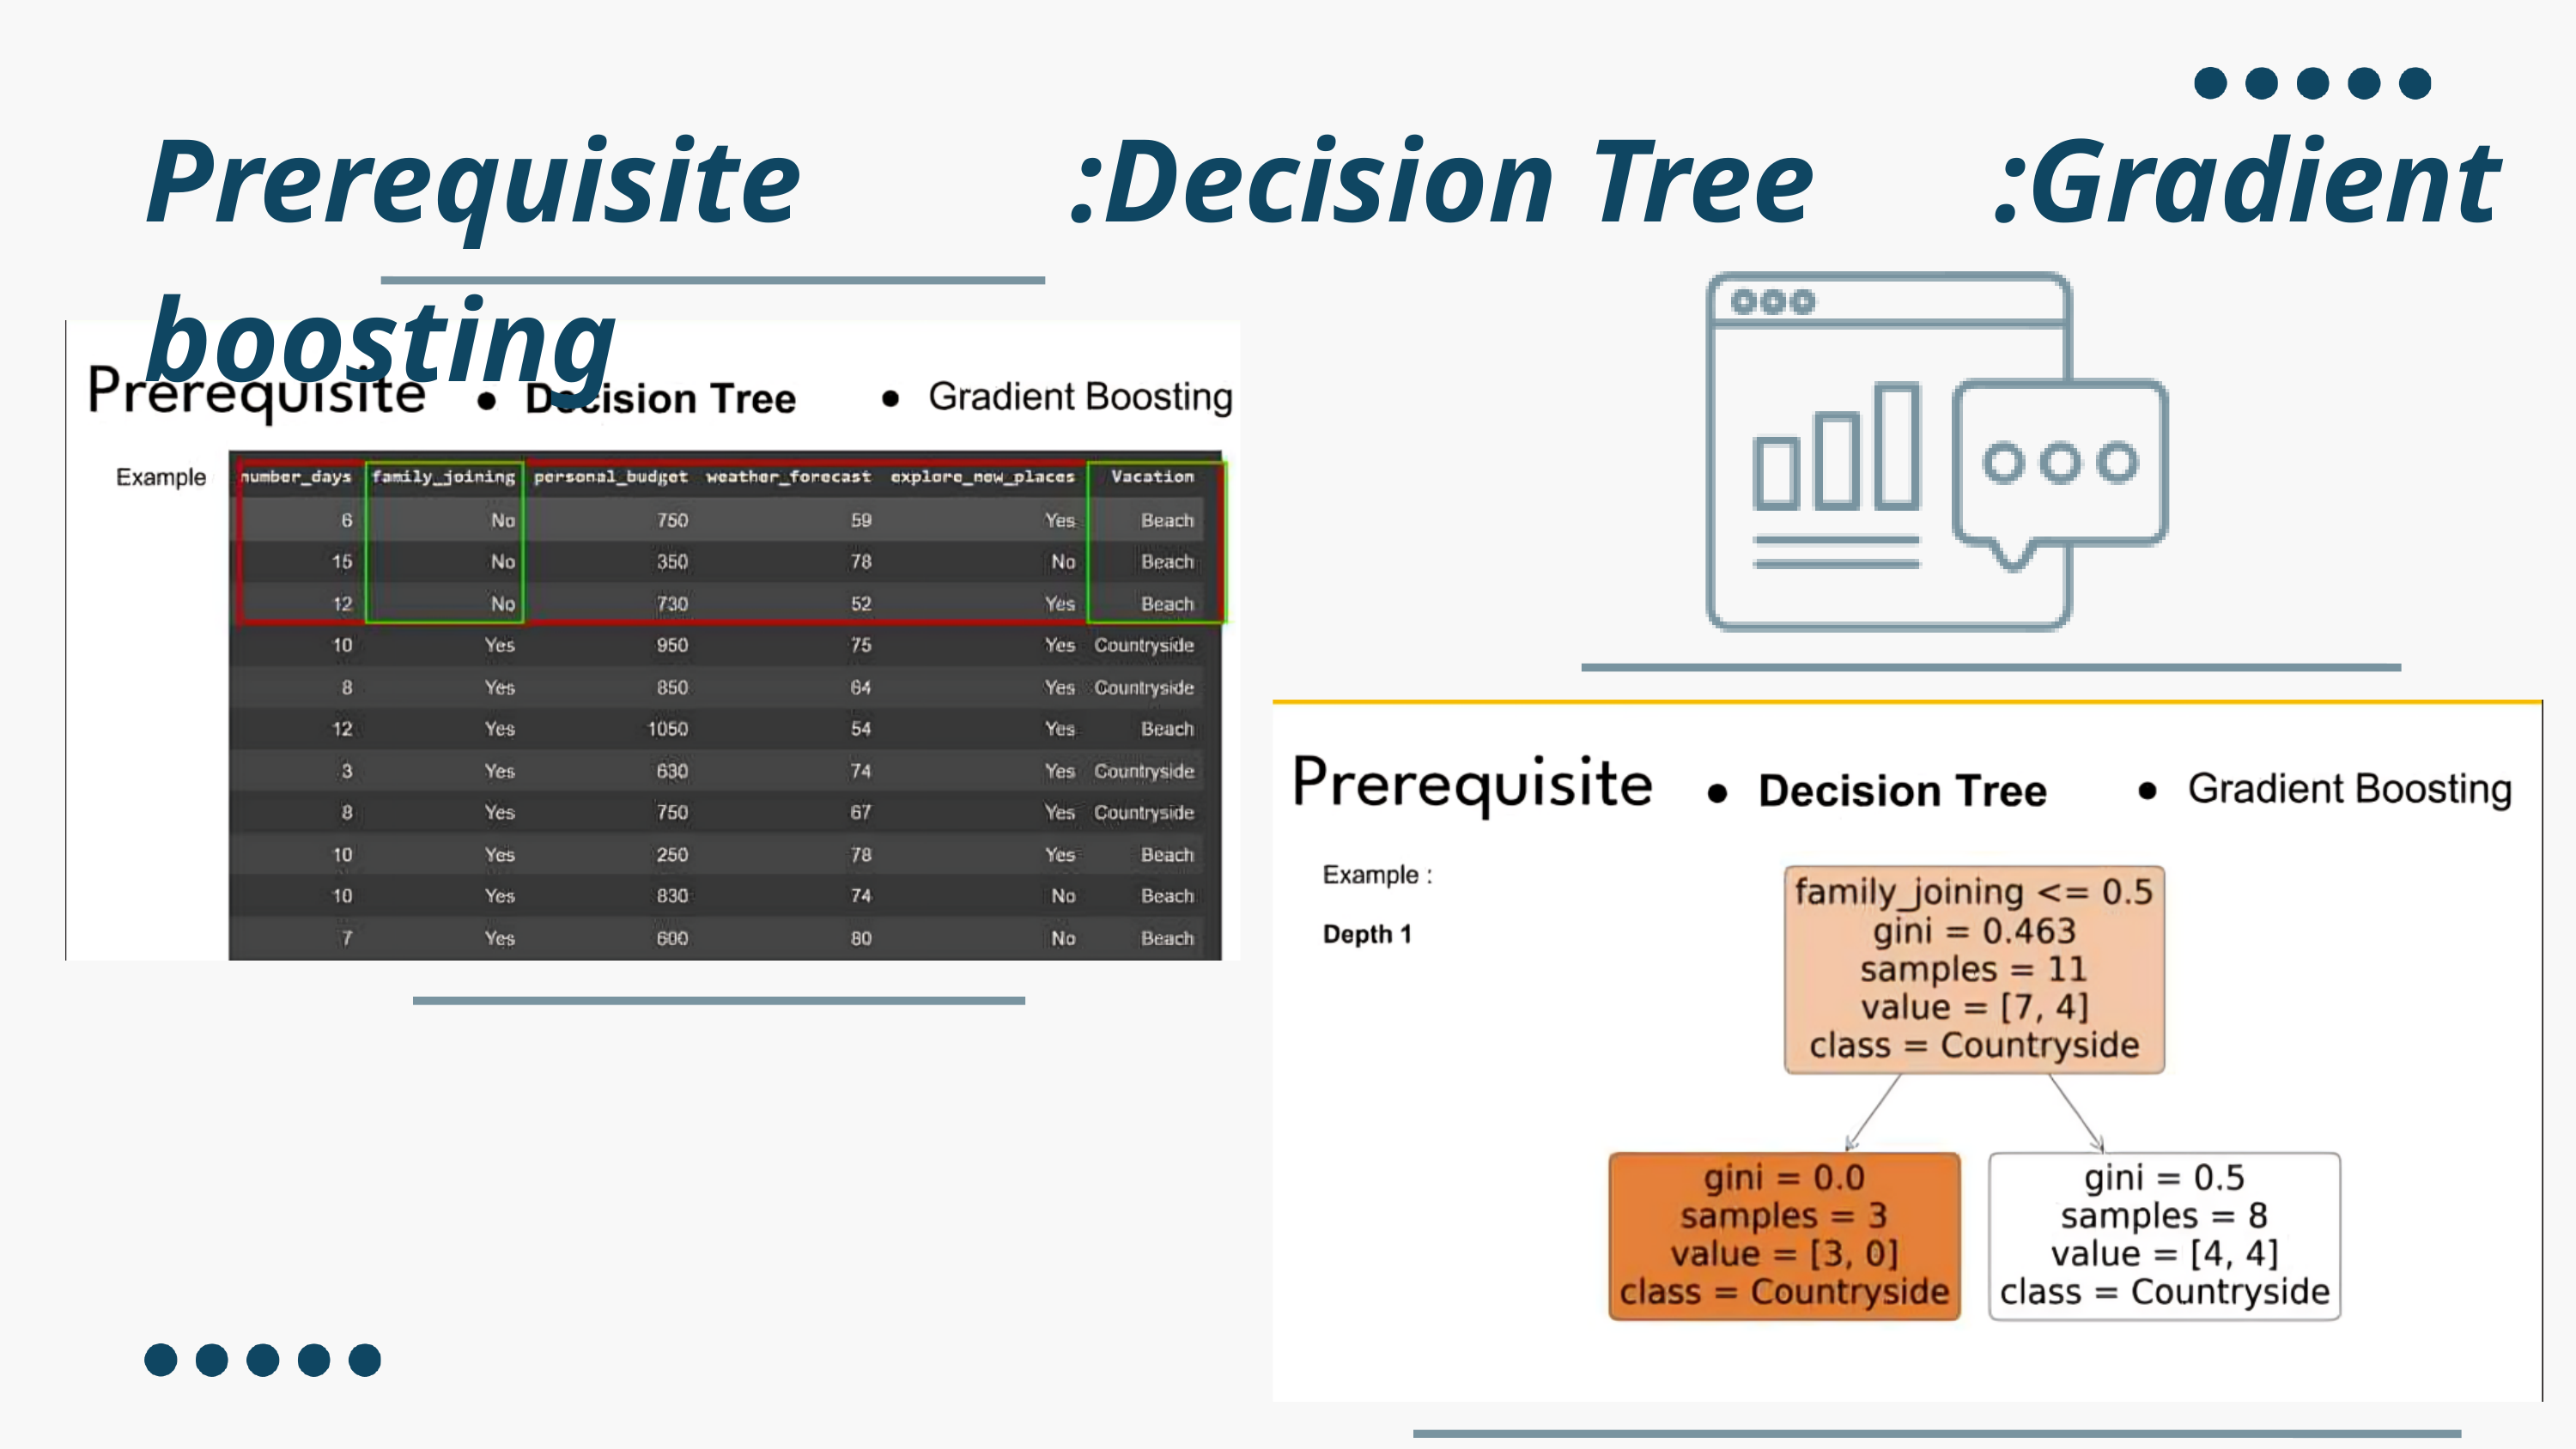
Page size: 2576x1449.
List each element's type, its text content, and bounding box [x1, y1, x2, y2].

text_box [1273, 700, 2543, 1402]
text_box [1705, 405, 2170, 633]
text_box [65, 320, 1241, 961]
text_box [144, 1342, 381, 1378]
text_box Prerequisite :Decision Tree :Gradient boosting [144, 84, 2512, 405]
text_box [2194, 65, 2432, 84]
